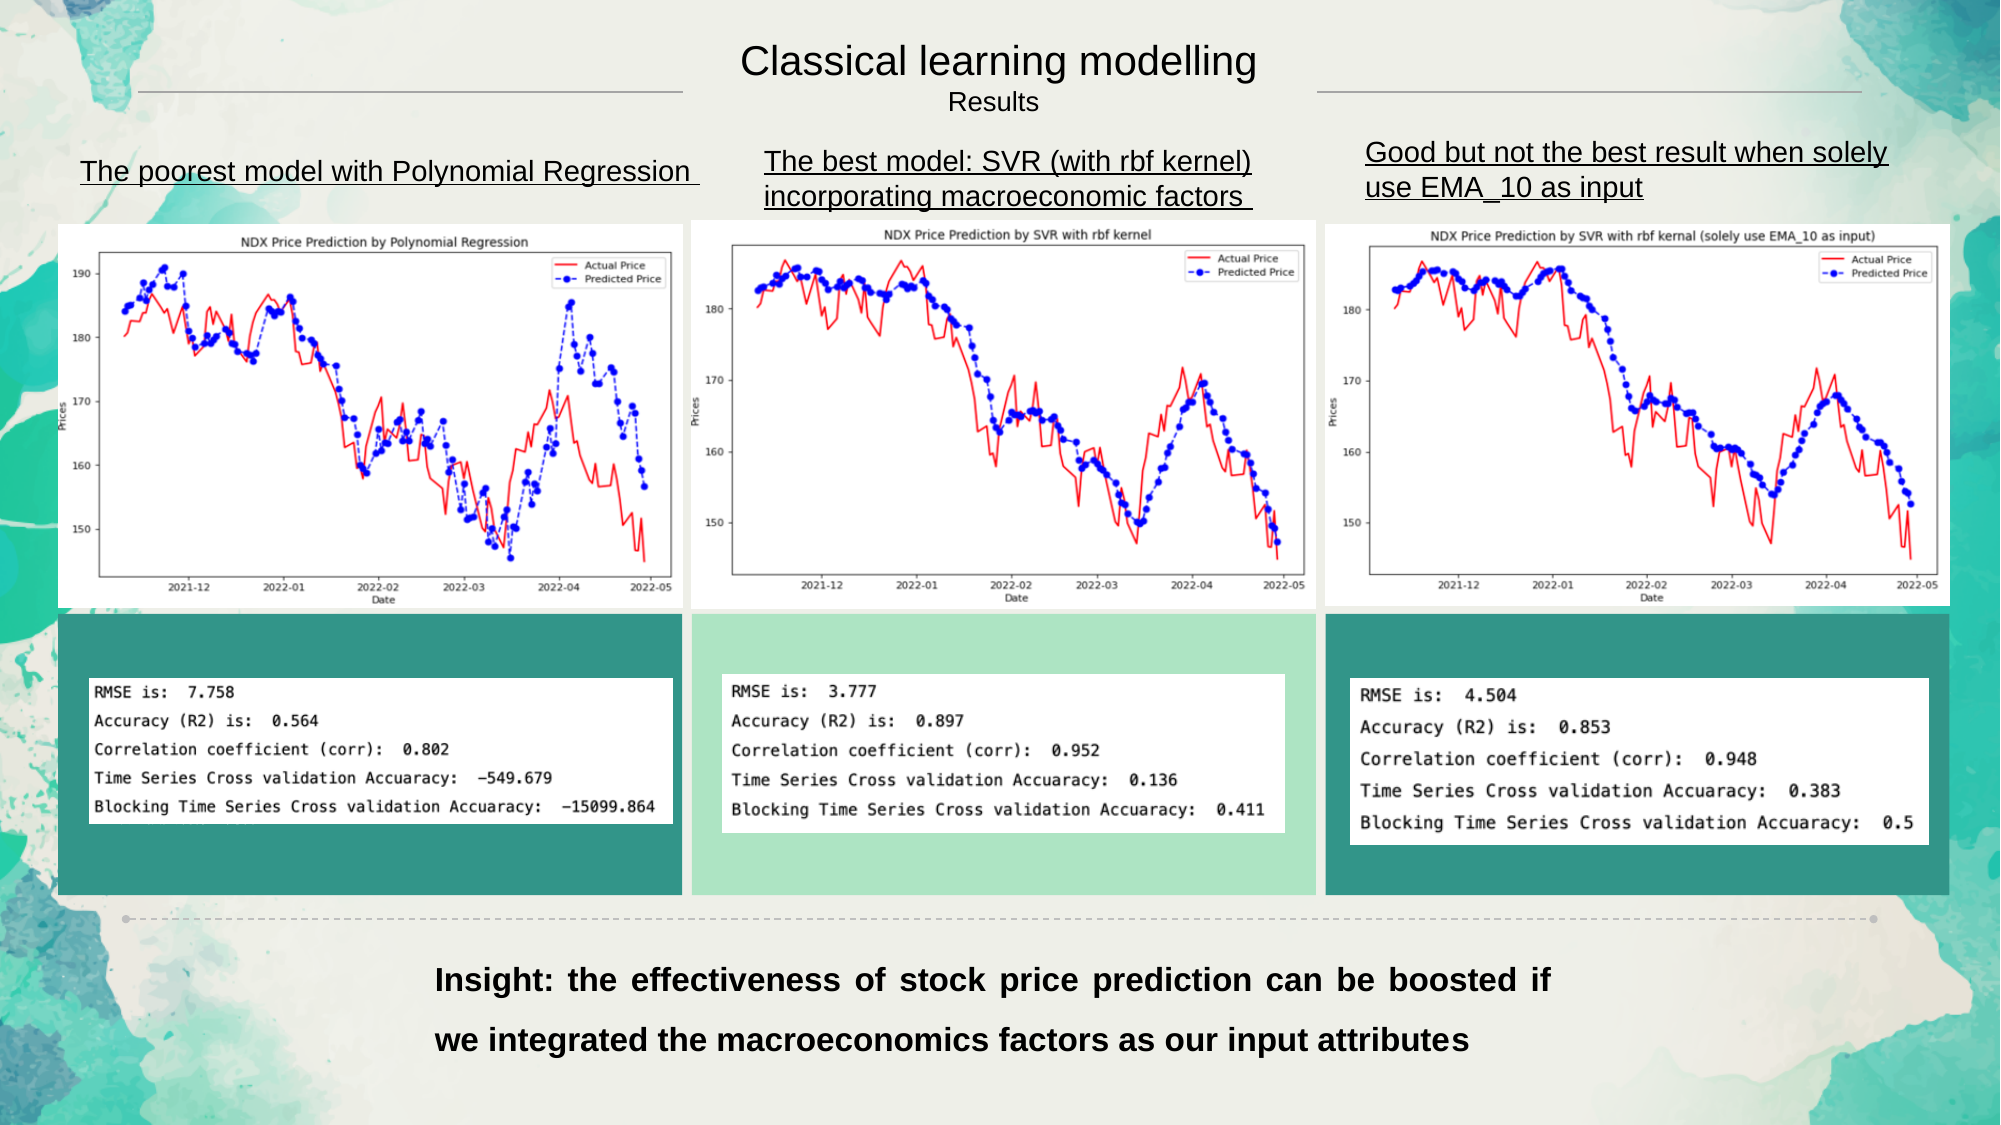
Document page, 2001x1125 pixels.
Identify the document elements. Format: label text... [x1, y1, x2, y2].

text_box [1325, 614, 1950, 896]
text_box The best model: SVR (with rbf kernel) incorporating macroeconomic factors [748, 134, 1307, 218]
text_box The poorest model with Polynomial Regression [64, 145, 748, 195]
text_box Results [748, 104, 1239, 118]
text_box Insight: the effectiveness of stock price prediction can be boosted if we integrated the macroeconomics factors as our input attributes [434, 938, 1553, 1059]
text_box Good but not the best result when solely use EMA_10 as input [1350, 125, 1908, 211]
text_box Results [748, 84, 1239, 91]
text_box Classical learning modelling [691, 33, 1307, 85]
picture [0, 0, 2000, 1125]
text_box [691, 617, 1316, 896]
text_box [58, 615, 683, 896]
